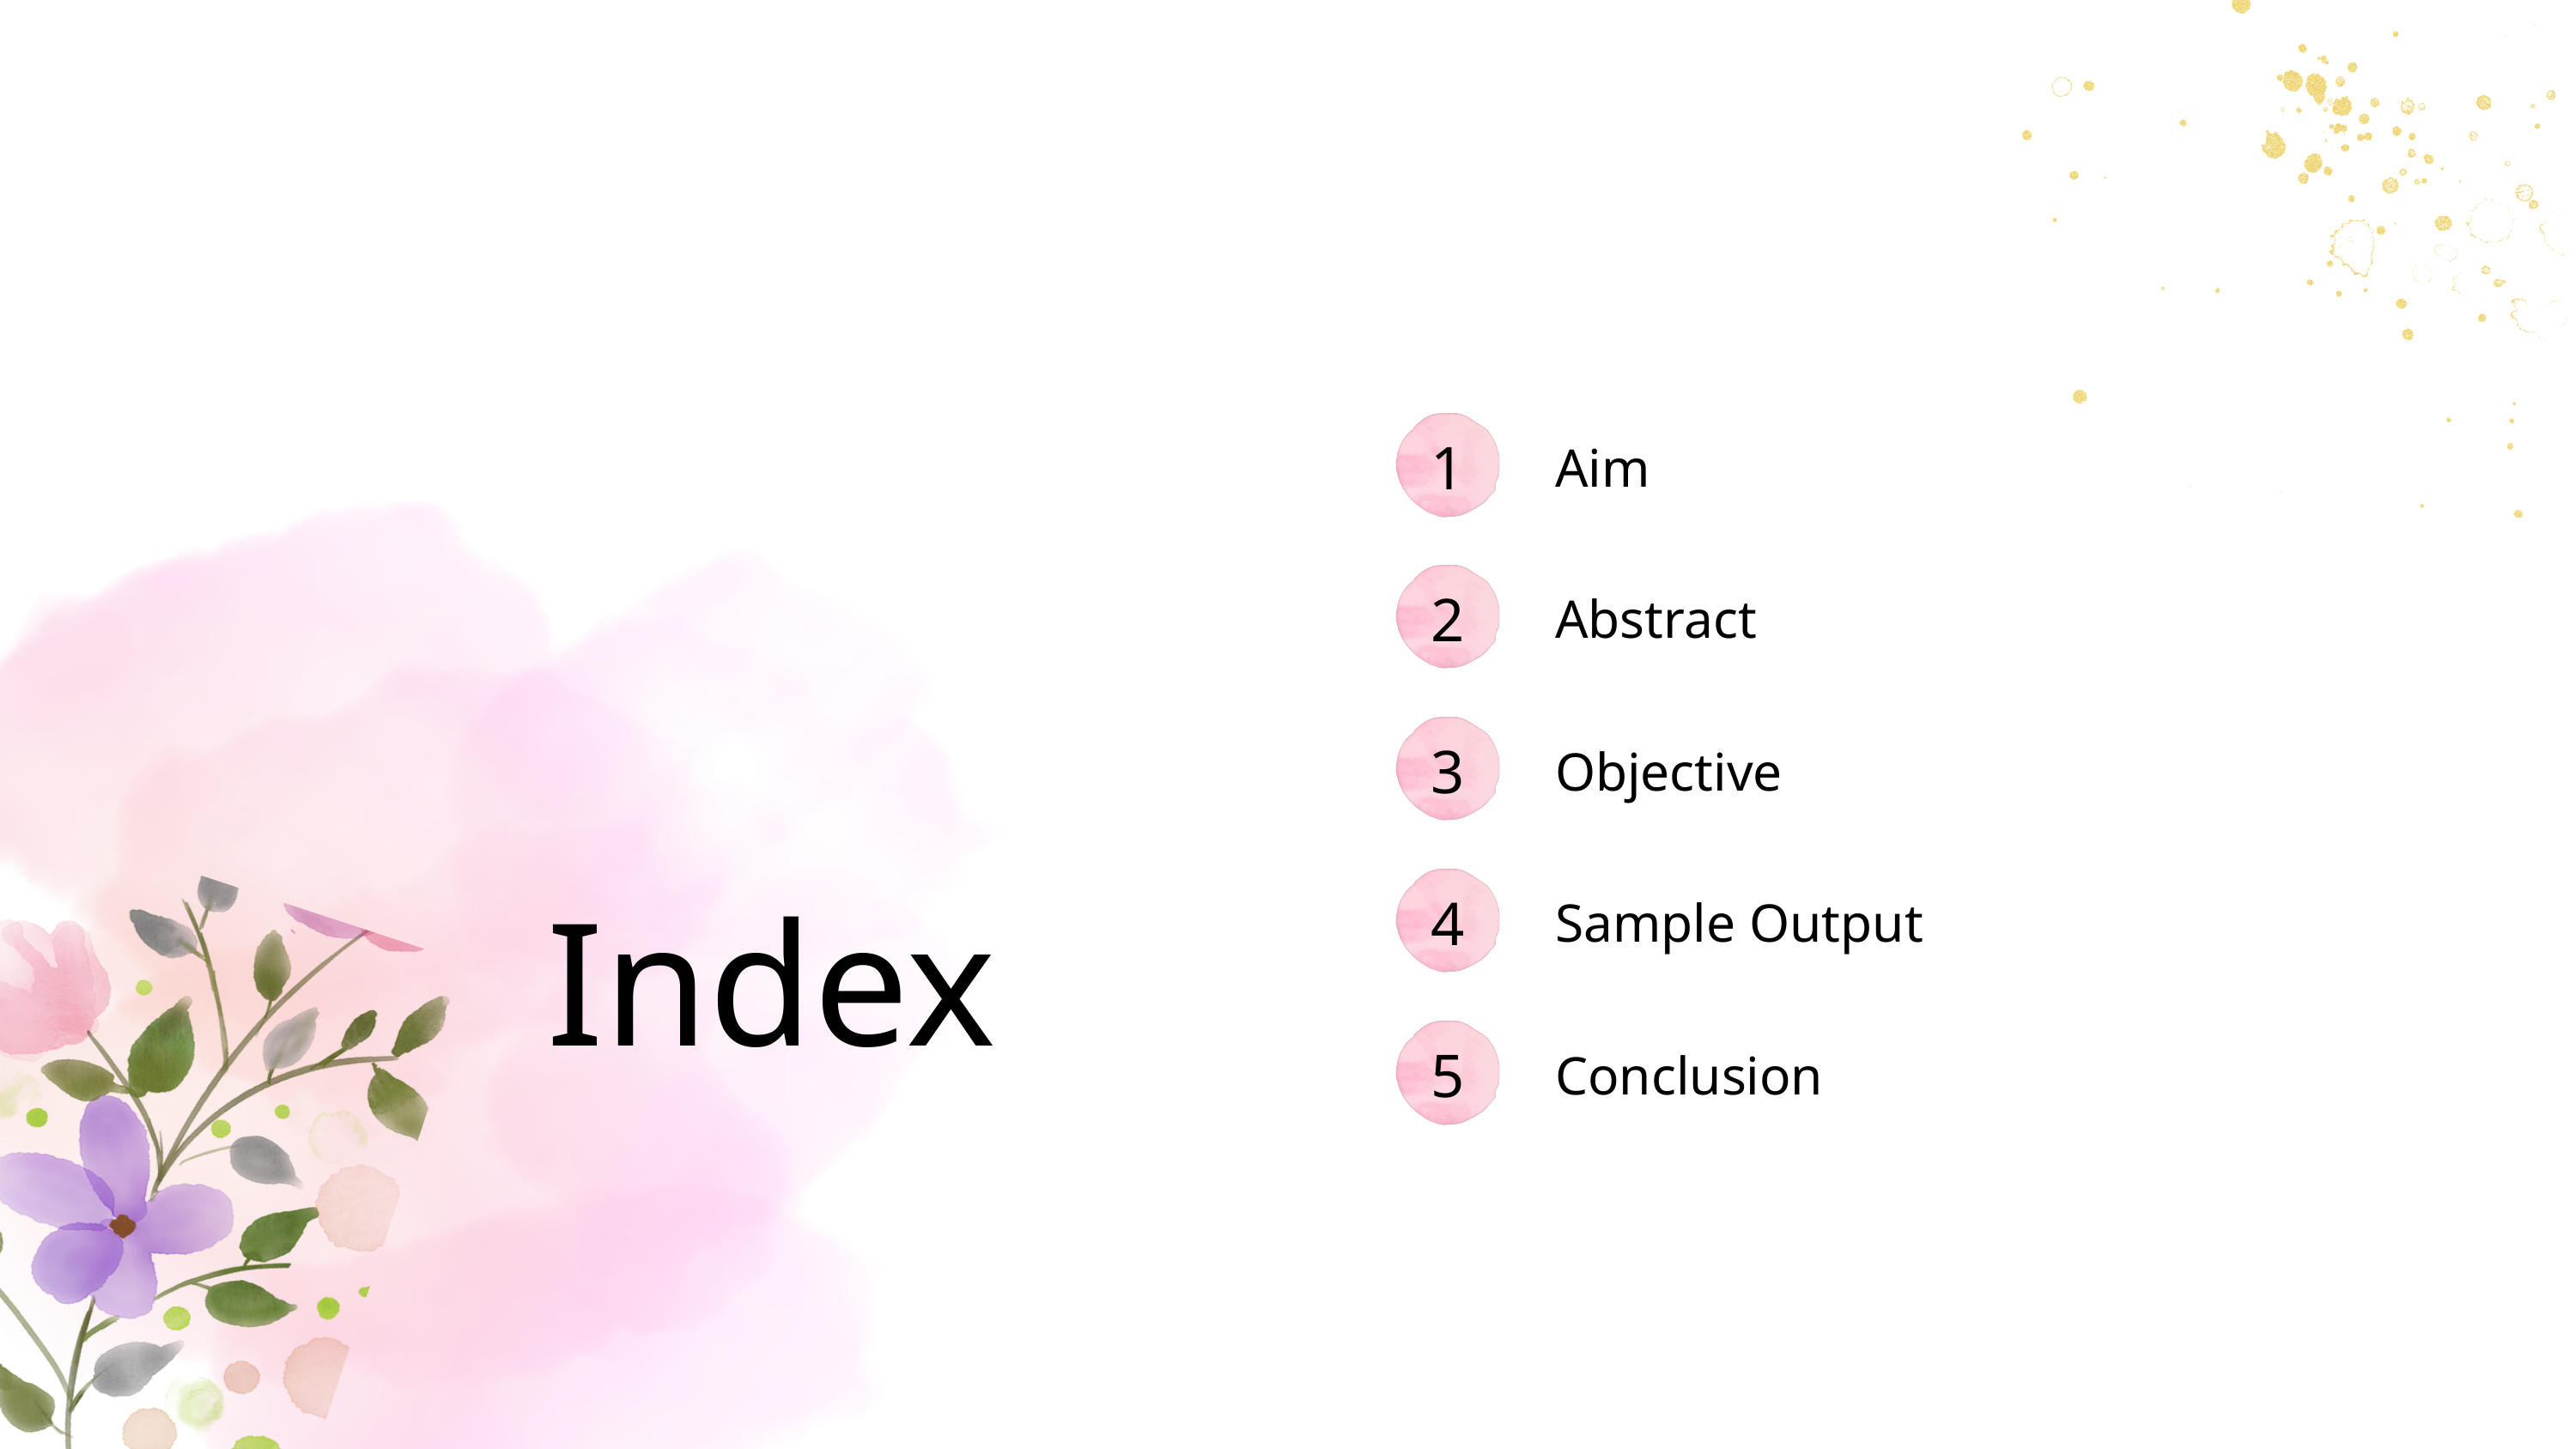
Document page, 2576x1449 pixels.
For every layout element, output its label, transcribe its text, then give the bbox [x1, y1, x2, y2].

text_box Conclusion [1555, 1032, 2432, 1106]
text_box [1395, 717, 1500, 821]
text_box 3 [1419, 729, 1477, 805]
text_box Objective [1555, 728, 2432, 801]
text_box Aim [1555, 424, 2021, 498]
text_box Abstract [1555, 576, 2432, 649]
text_box 5 [1419, 1033, 1477, 1109]
text_box [1395, 1021, 1500, 1125]
text_box Index [546, 863, 1327, 1081]
text_box [2021, 0, 2576, 518]
text_box [0, 811, 476, 1449]
text_box Sample Output [1555, 880, 2432, 954]
text_box [1395, 413, 1500, 518]
text_box 2 [1419, 577, 1477, 653]
text_box 4 [1419, 881, 1477, 957]
text_box [0, 500, 1001, 1449]
text_box [1395, 869, 1500, 973]
text_box 1 [1419, 426, 1477, 502]
text_box [1395, 565, 1500, 669]
